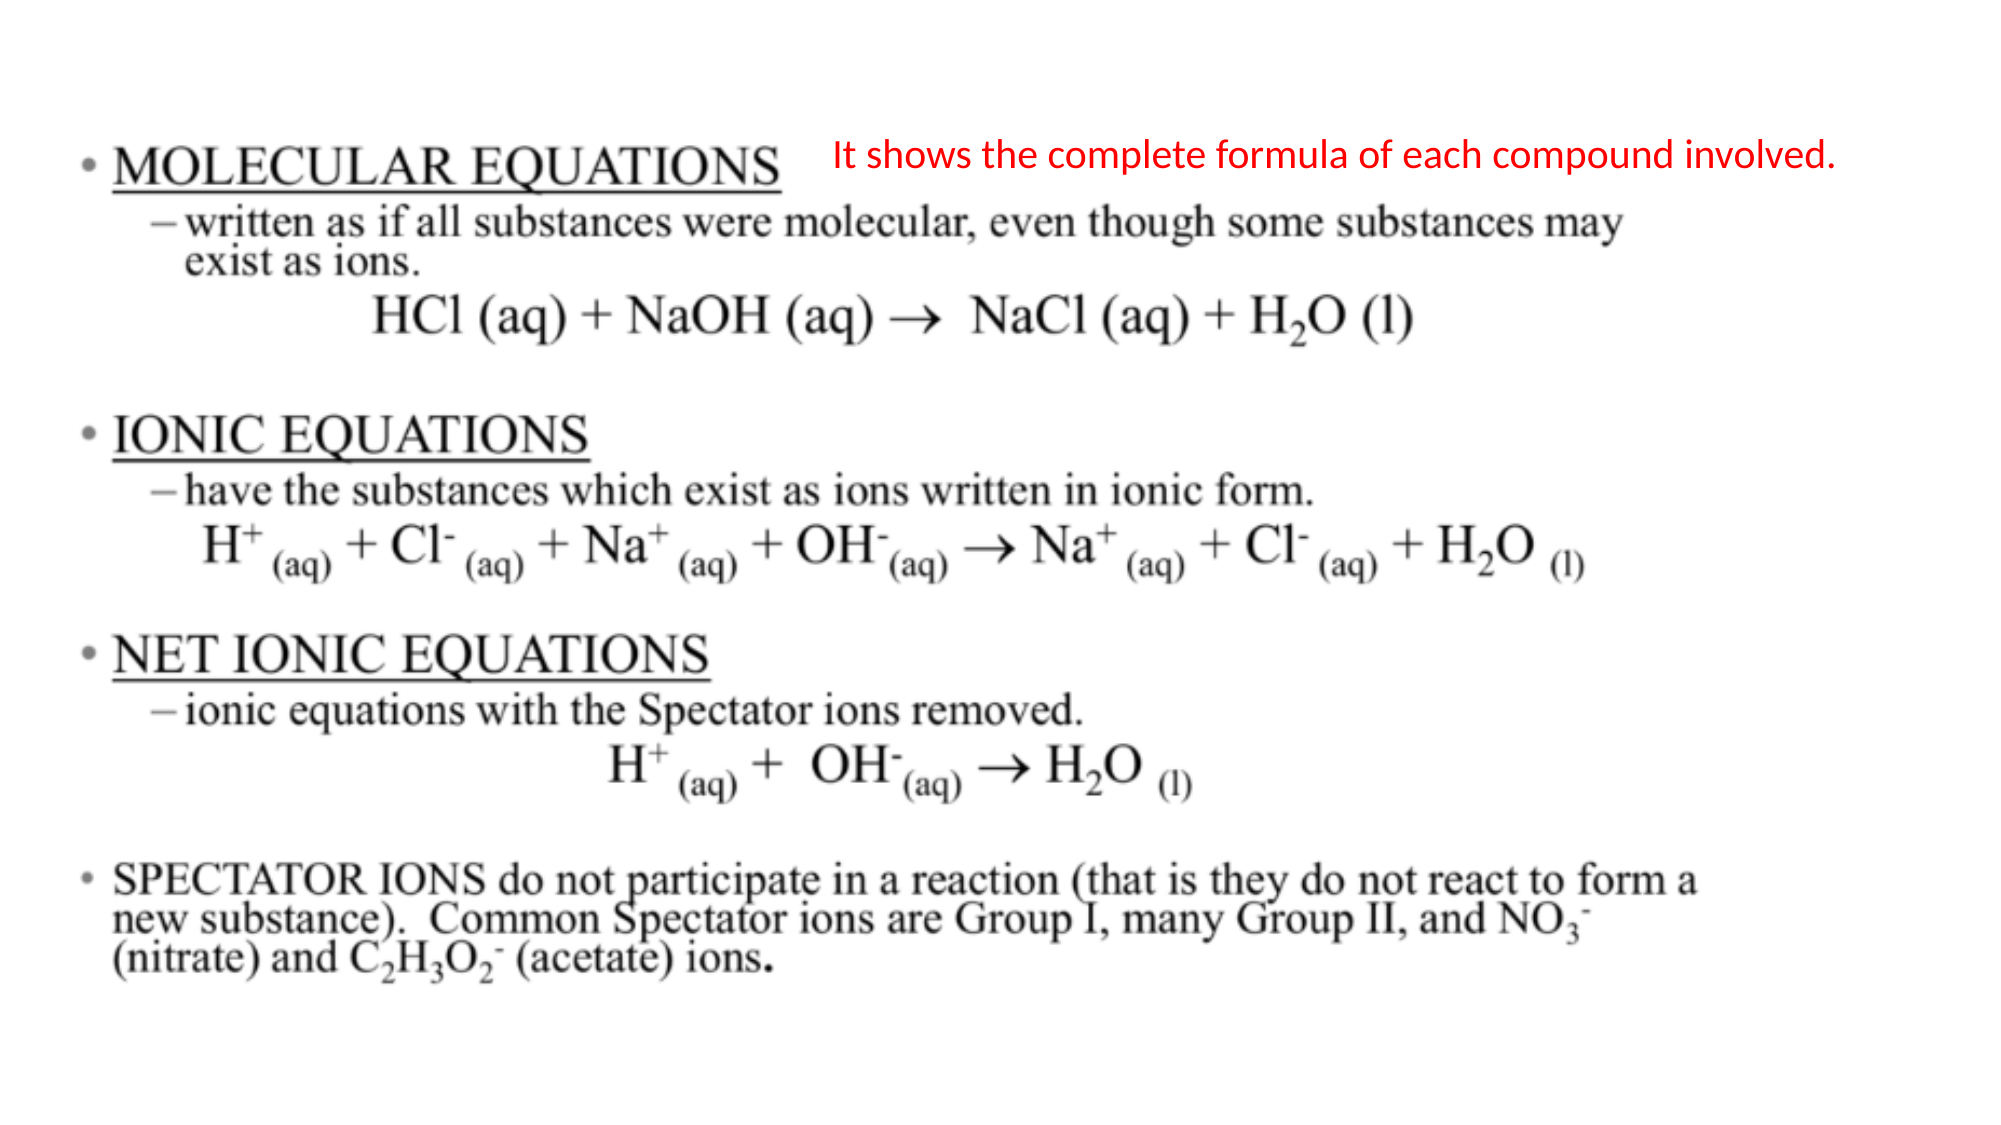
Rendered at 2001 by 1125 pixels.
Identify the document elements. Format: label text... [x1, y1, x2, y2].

text_box It shows the complete formula of each compound involved. [1711, 119, 1894, 185]
picture [68, 103, 1711, 1014]
